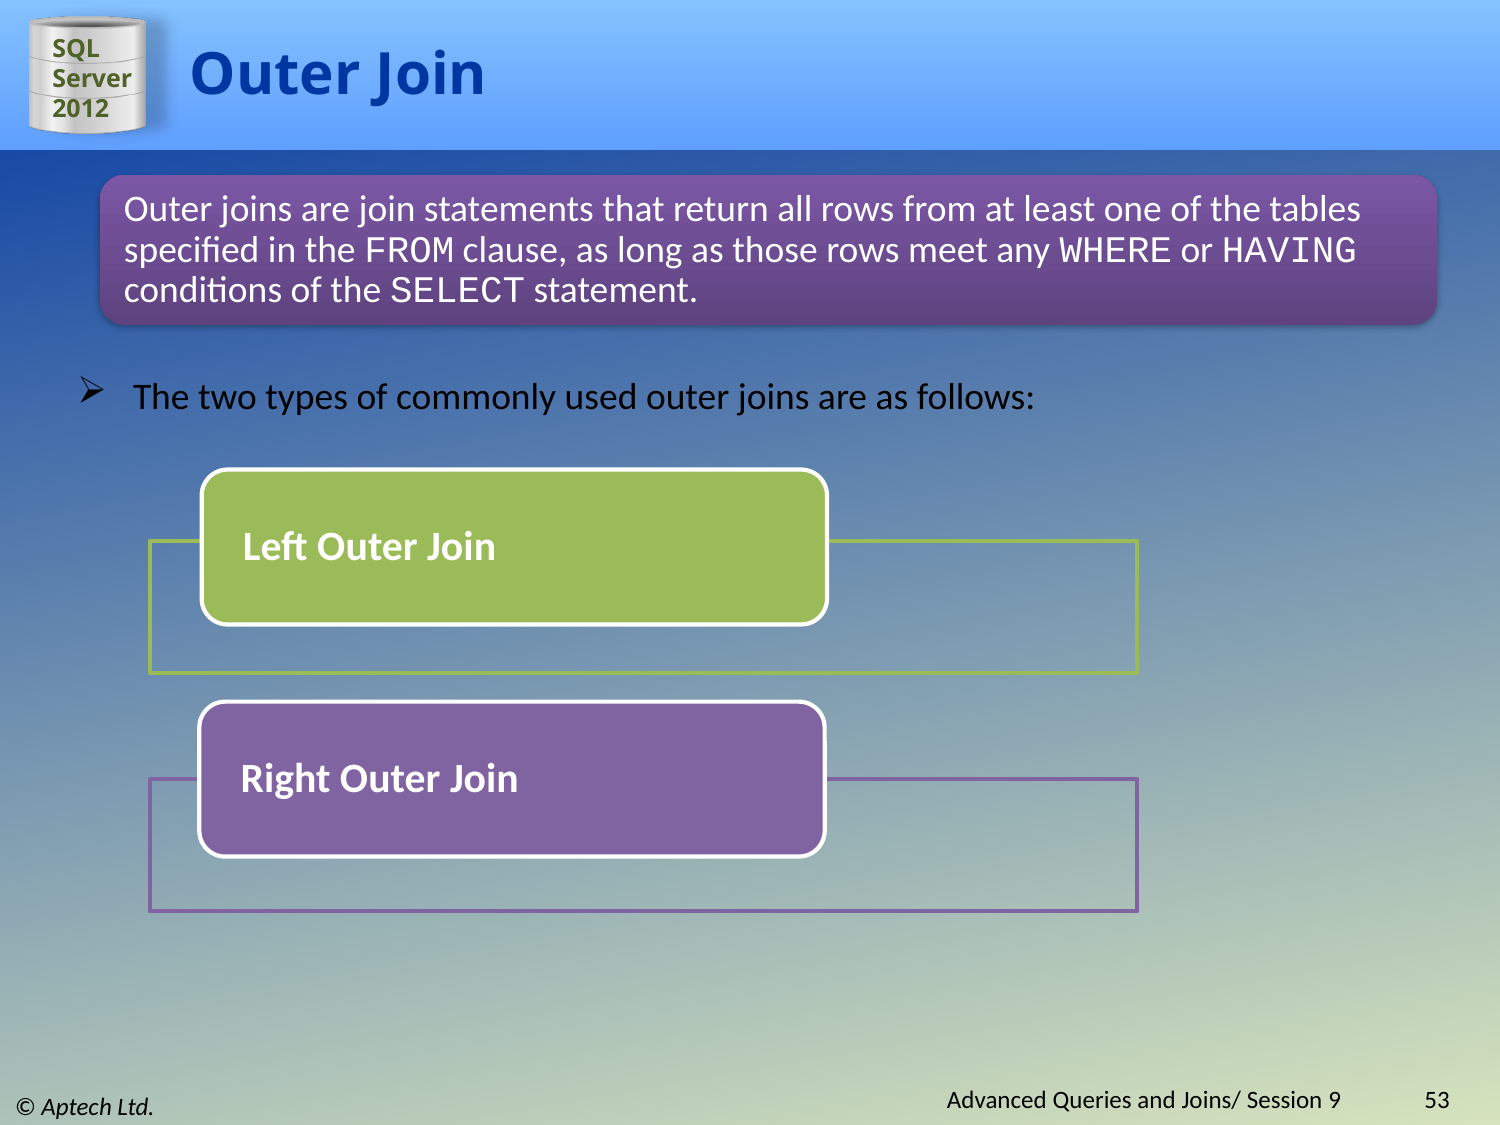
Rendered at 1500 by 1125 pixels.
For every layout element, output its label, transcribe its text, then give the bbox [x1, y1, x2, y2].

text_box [99, 174, 1438, 326]
slide_number 53 [1363, 1084, 1465, 1113]
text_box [149, 462, 1138, 913]
title Outer Join [174, 37, 1426, 106]
picture [24, 0, 150, 150]
text_box The two types of commonly used outer joins are as follows: [62, 364, 1438, 425]
footer Advanced Queries and Joins/ Session 9 [375, 1084, 1363, 1113]
